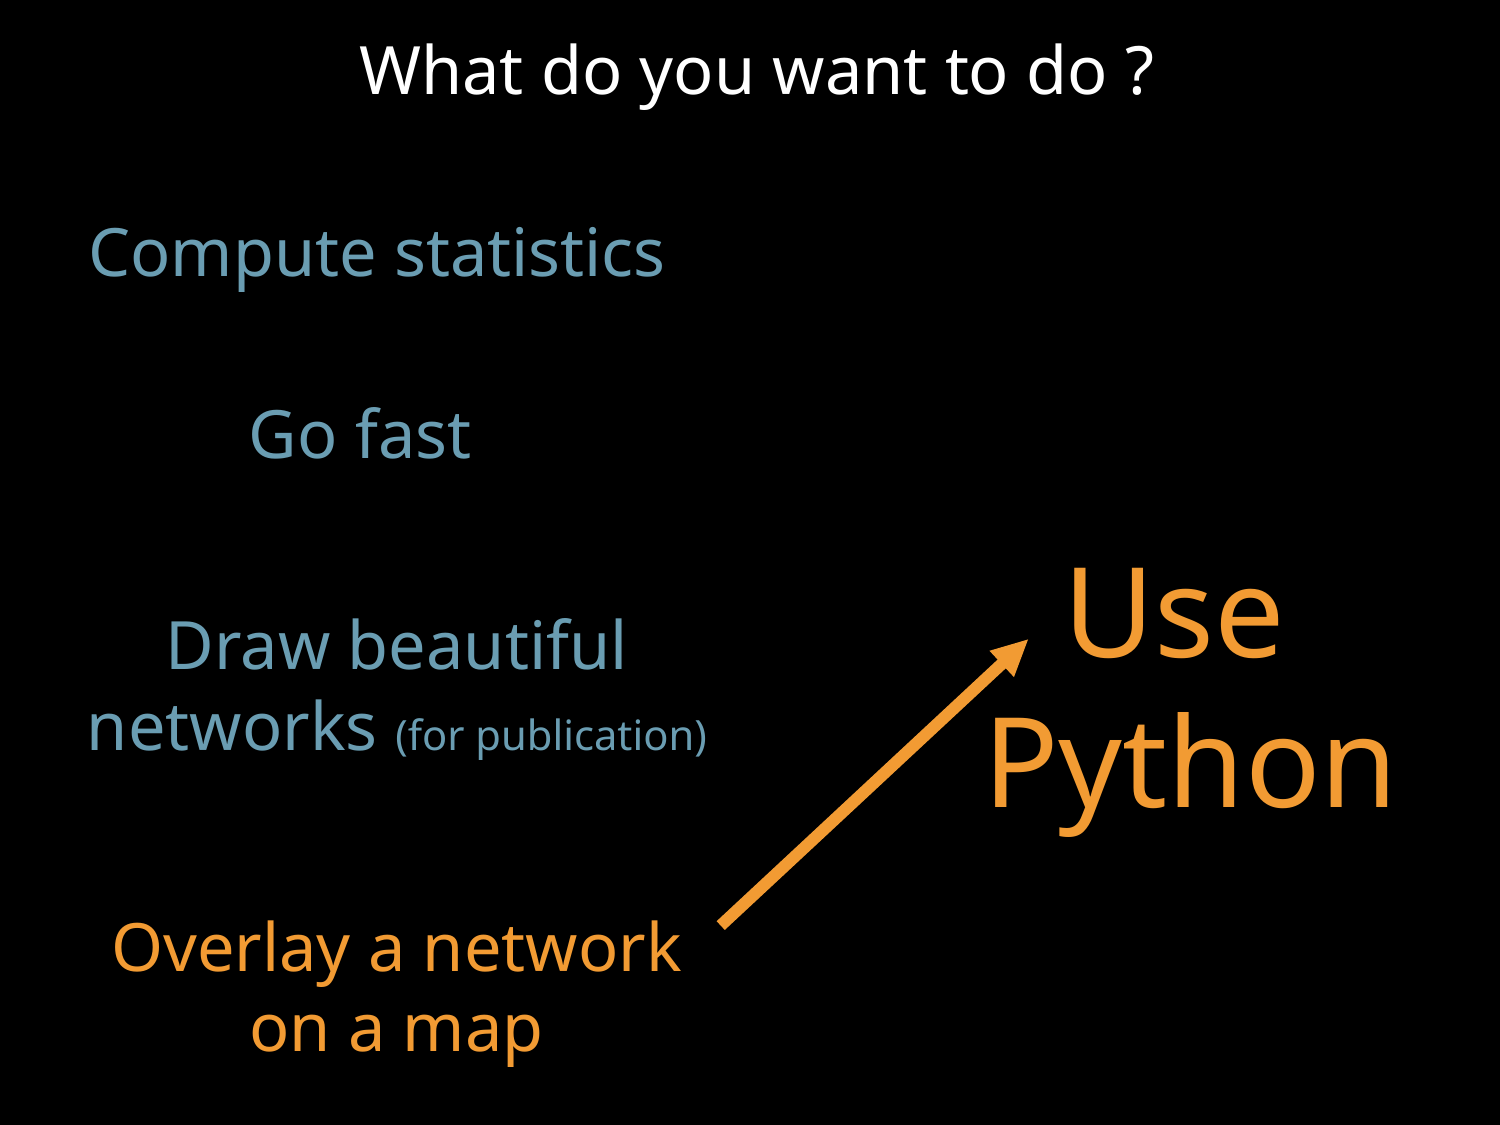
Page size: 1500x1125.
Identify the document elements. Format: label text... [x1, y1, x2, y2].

text_box Go fast [0, 384, 758, 480]
text_box Draw beautiful networks (for publication) [0, 596, 793, 771]
text_box Overlay a network on a map [0, 897, 794, 1072]
text_box What do you want to do ? [297, 20, 1218, 115]
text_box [720, 639, 1028, 926]
text_box Compute statistics [0, 202, 775, 298]
text_box Use Python [793, 525, 1500, 841]
